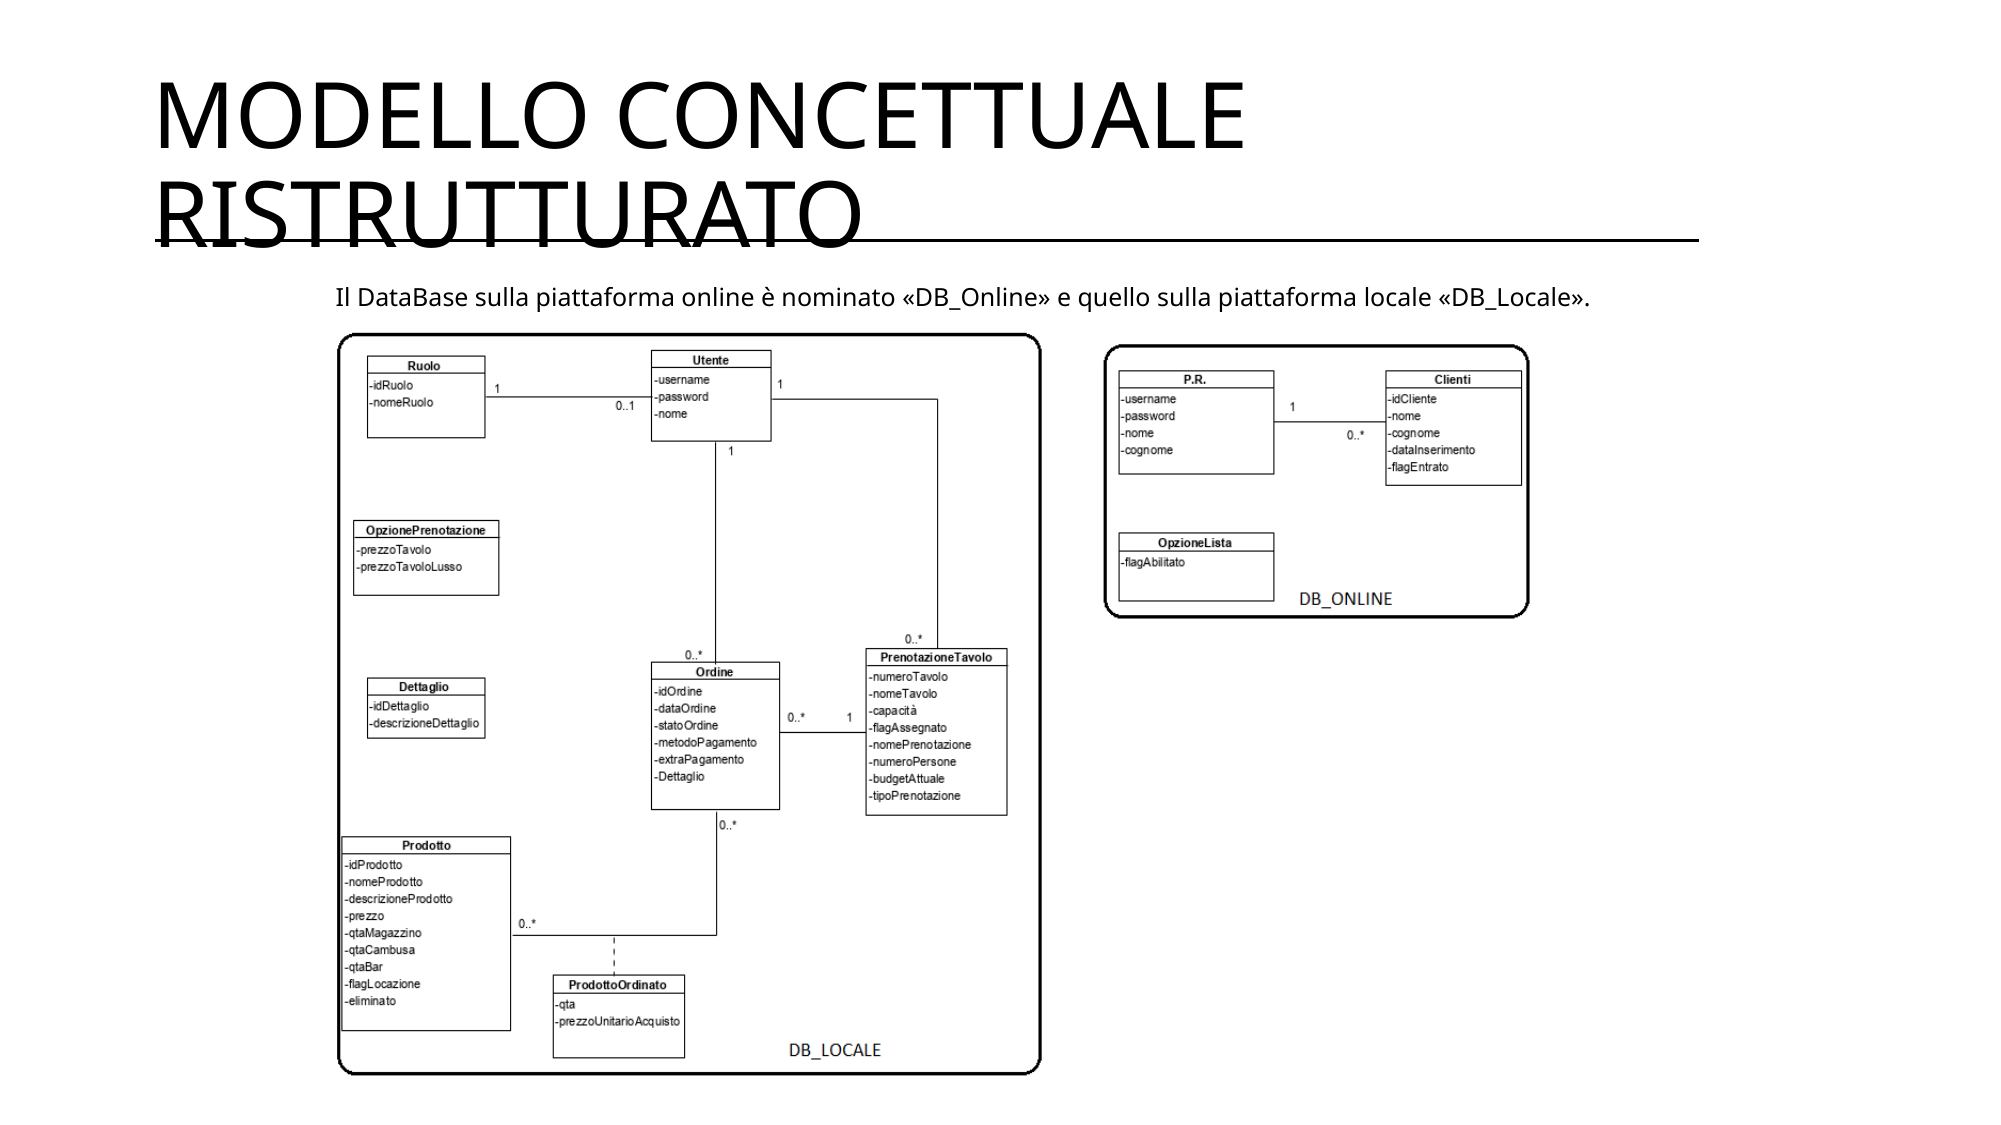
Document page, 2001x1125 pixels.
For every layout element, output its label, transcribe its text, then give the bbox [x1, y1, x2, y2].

list Il DataBase sulla piattaforma online è nominato «DB_Online» e quello sulla piattaforma locale «DB_Locale». [320, 277, 1719, 322]
title MODELLO CONCETTUALE RISTRUTTURATO [137, 59, 1863, 278]
picture [335, 325, 1536, 1080]
